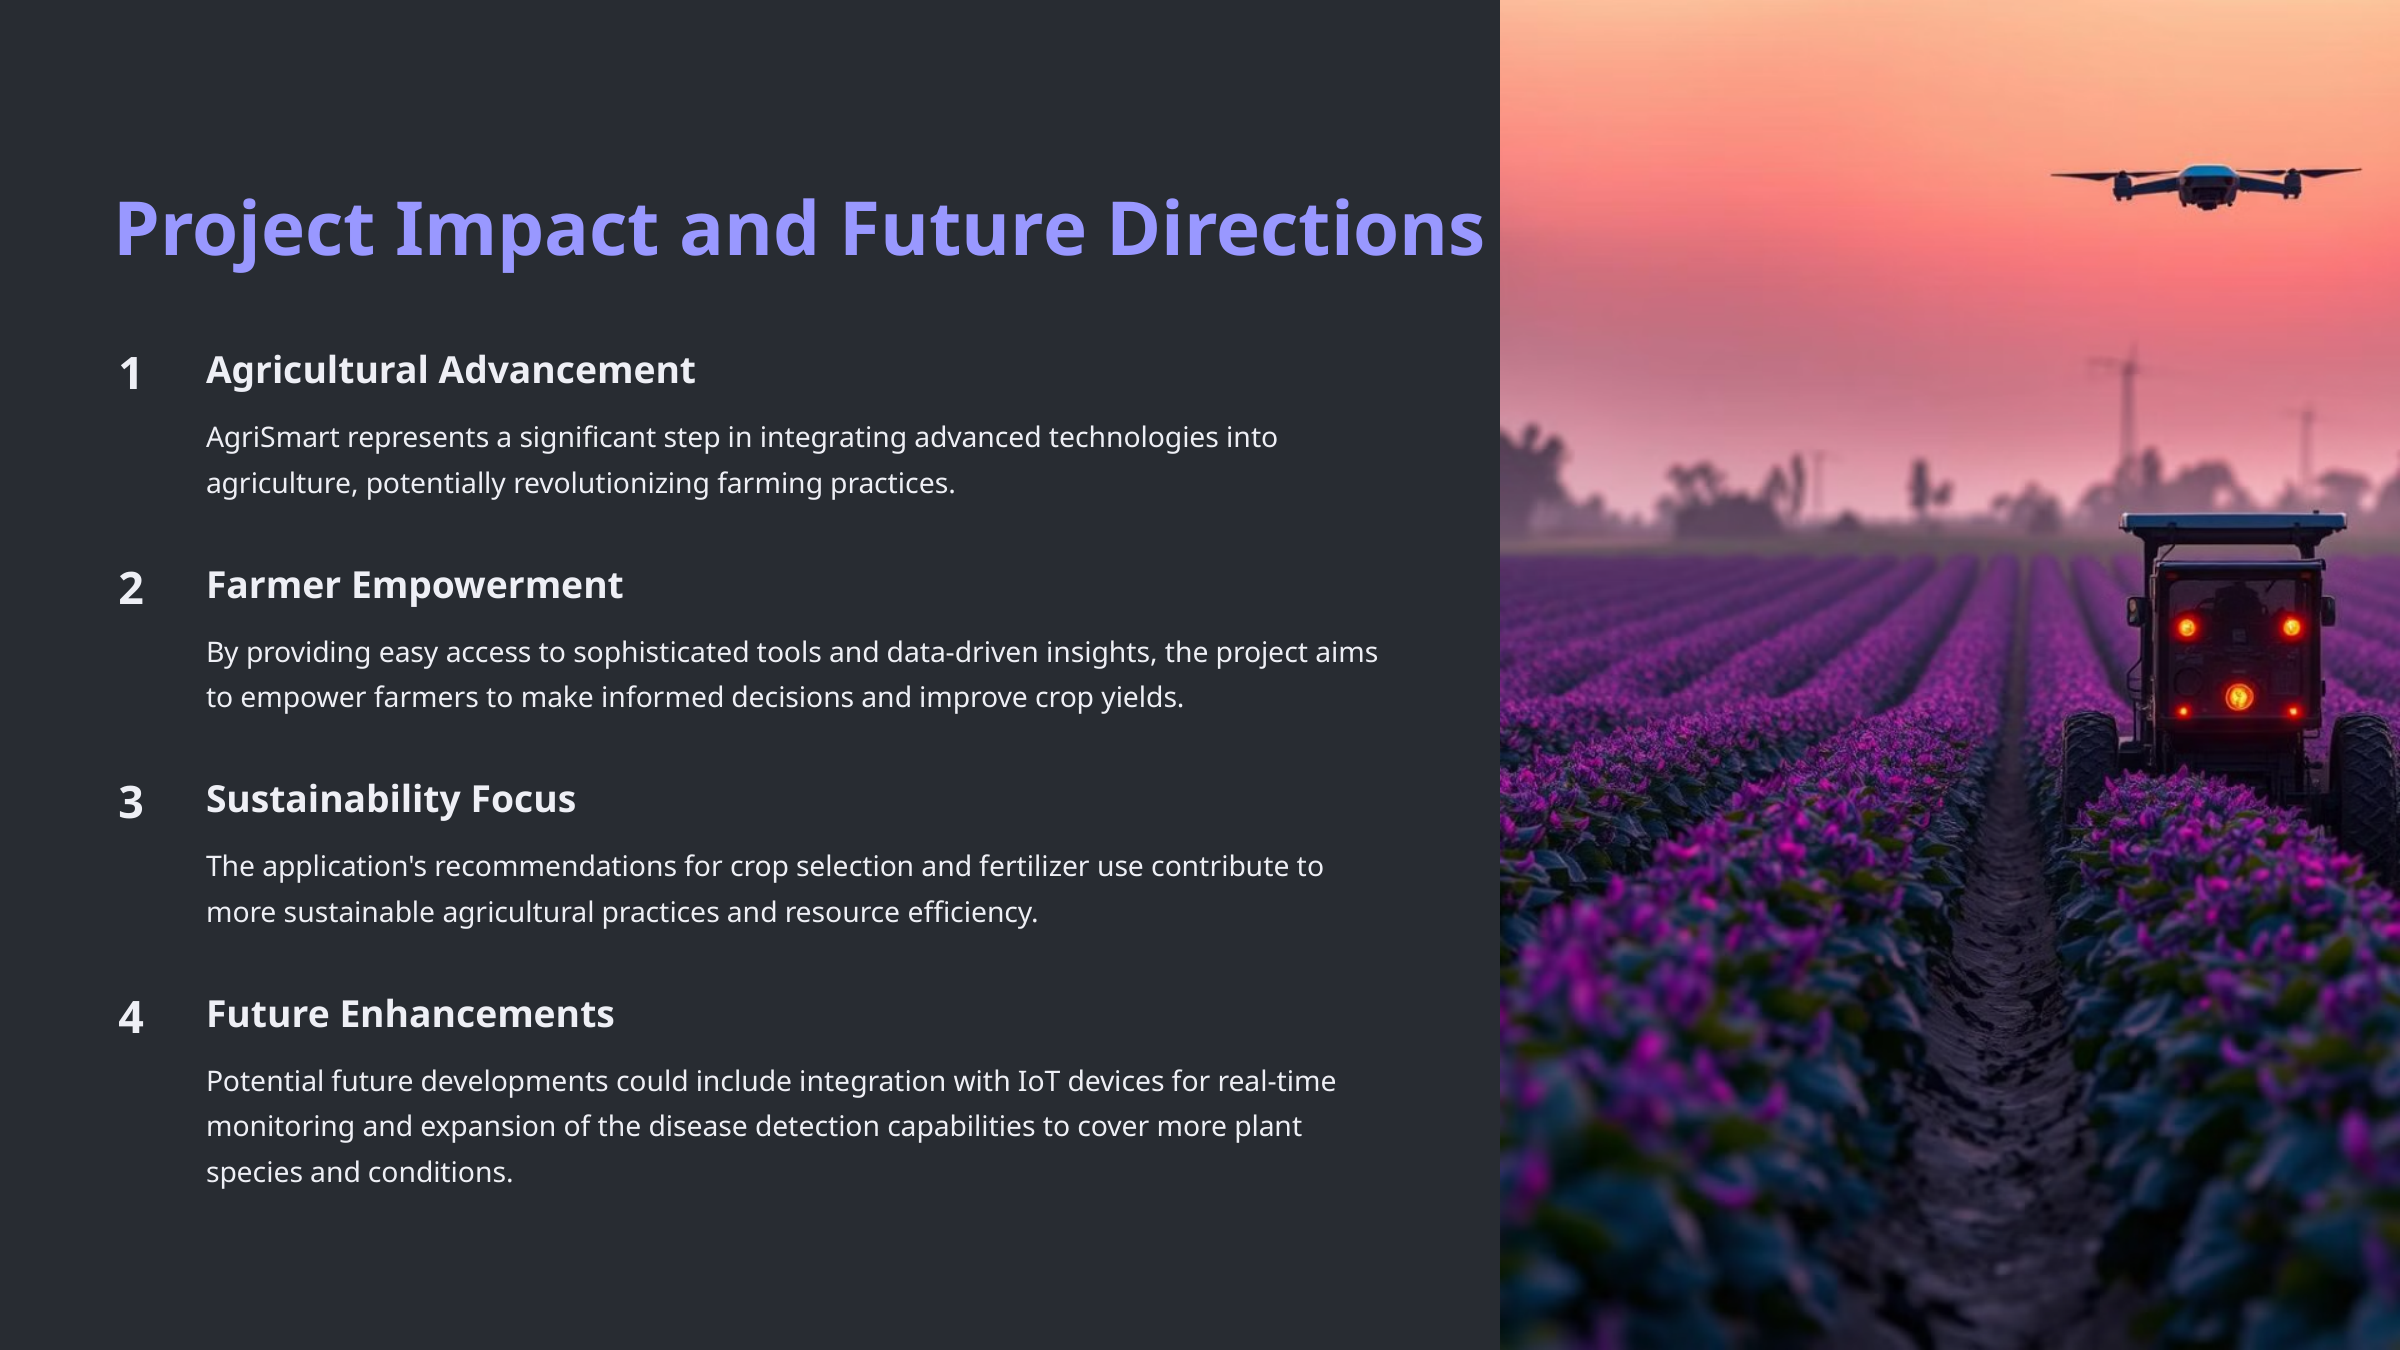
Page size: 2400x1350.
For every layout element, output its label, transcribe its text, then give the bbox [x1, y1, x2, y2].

text_box Farmer Empowerment [191, 551, 565, 599]
text_box 3 [118, 775, 144, 821]
picture [1499, 0, 2400, 1350]
text_box 2 [118, 561, 144, 606]
text_box AgriSmart represents a significant step in integrating advanced technologies into agriculture, potentially revolutionizing farming practices. [191, 400, 1401, 492]
text_box 1 [123, 346, 140, 392]
text_box 4 [117, 990, 145, 1035]
text_box Agricultural Advancement [191, 337, 625, 384]
text_box The application's recommendations for crop selection and fertilizer use contribute to more sustainable agricultural practices and resource efficiency. [191, 829, 1401, 921]
text_box Future Enhancements [191, 980, 565, 1028]
text_box Sustainability Focus [191, 766, 565, 813]
text_box [99, 766, 163, 830]
text_box [99, 337, 163, 401]
text_box Potential future developments could include integration with IoT devices for real-time monitoring and expansion of the disease detection capabilities to cover more plant species and conditions. [191, 1044, 1401, 1181]
text_box [99, 551, 163, 616]
text_box By providing easy access to sophisticated tools and data-driven insights, the project aims to empower farmers to make informed decisions and improve crop yields. [191, 615, 1401, 707]
text_box [0, 0, 1499, 1350]
text_box Project Impact and Future Directions [99, 169, 1313, 263]
text_box [99, 980, 163, 1045]
